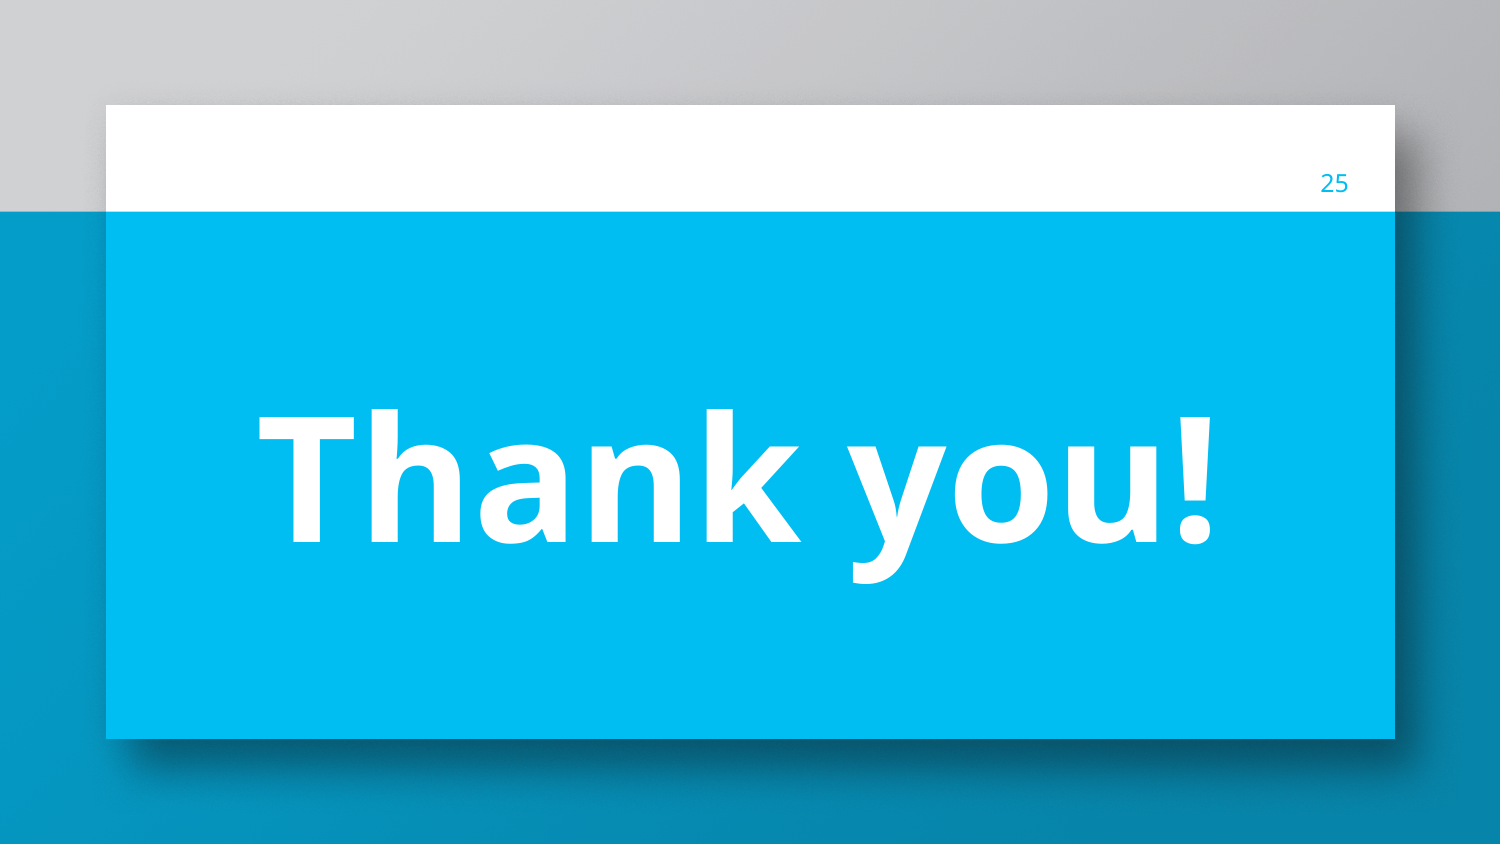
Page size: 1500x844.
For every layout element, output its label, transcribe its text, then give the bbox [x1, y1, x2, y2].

title Thank you! [203, 216, 1274, 728]
picture [0, 0, 1500, 211]
slide_number ‹#› [1273, 106, 1364, 217]
